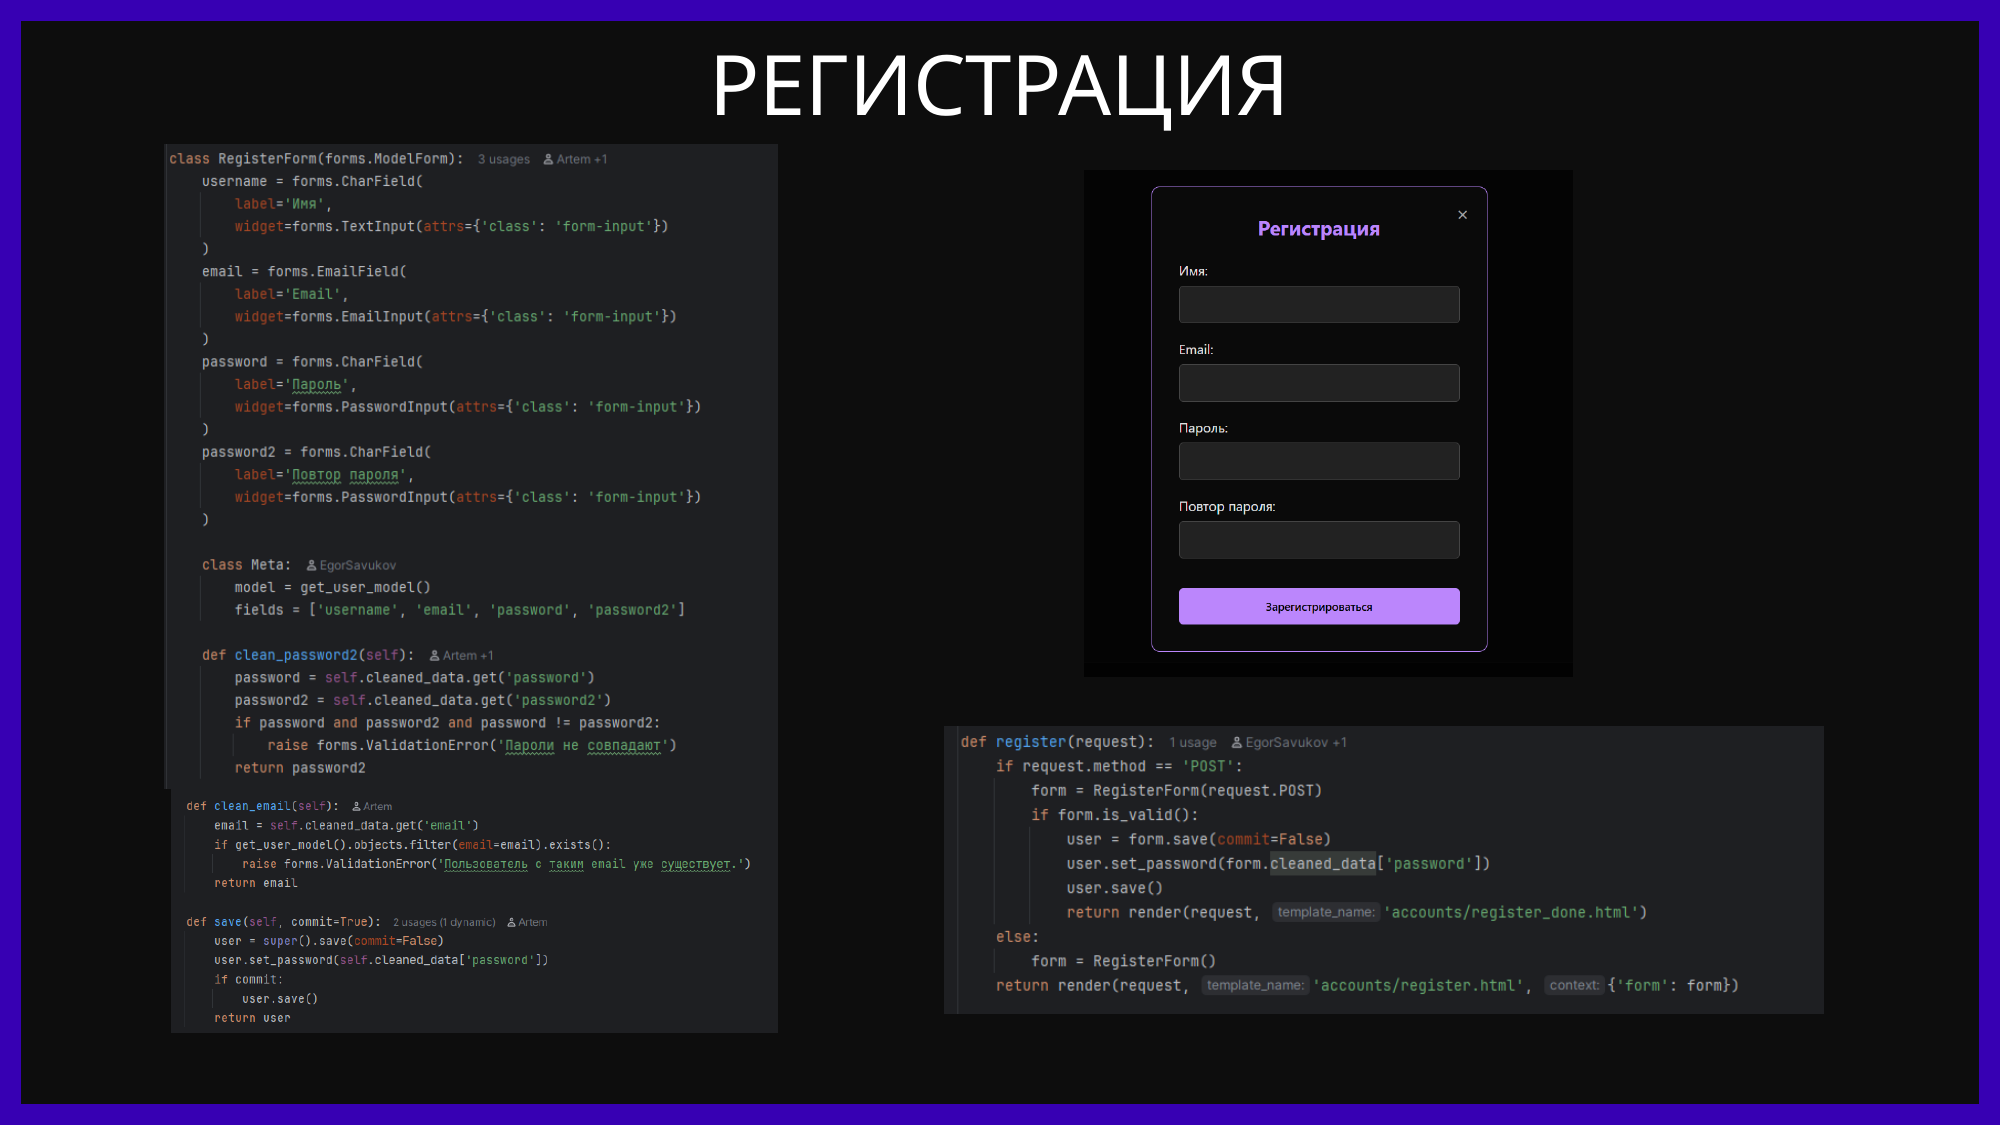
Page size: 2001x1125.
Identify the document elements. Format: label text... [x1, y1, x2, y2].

text_box [0, 0, 2000, 1125]
picture [1084, 169, 1573, 678]
picture [944, 725, 1825, 1014]
picture [163, 144, 779, 1034]
text_box РЕГИСТРАЦИЯ [23, 25, 1977, 140]
